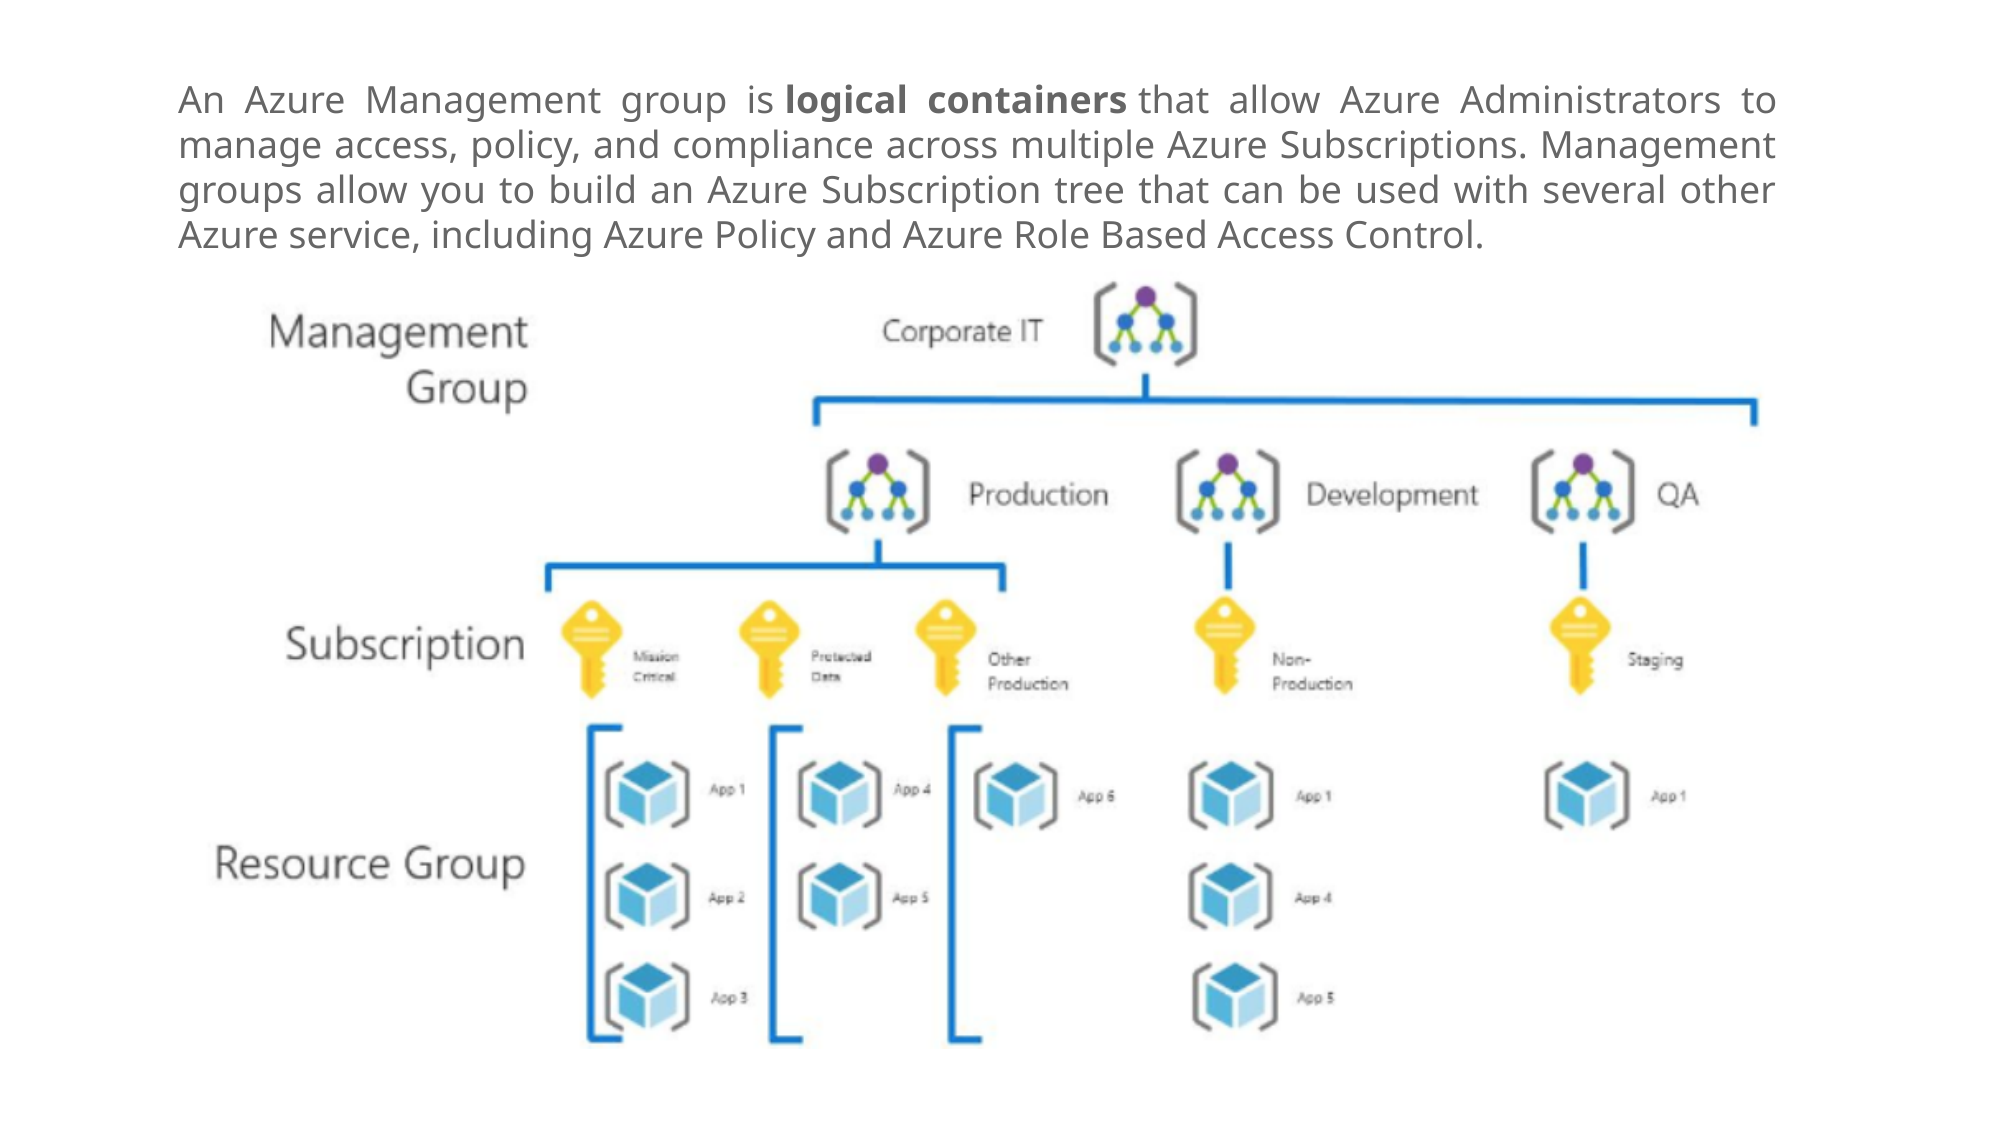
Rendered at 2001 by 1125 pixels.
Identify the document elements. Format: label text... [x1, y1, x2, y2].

picture [185, 267, 1778, 1049]
text_box An Azure Management group is logical containers that allow Azure Administrators to manage access, policy, and compliance across multiple Azure Subscriptions. Management groups allow you to build an Azure Subscription tree that can be used with several other Azure service, including Azure Policy and Azure Role Based Access Control. [163, 68, 1793, 264]
